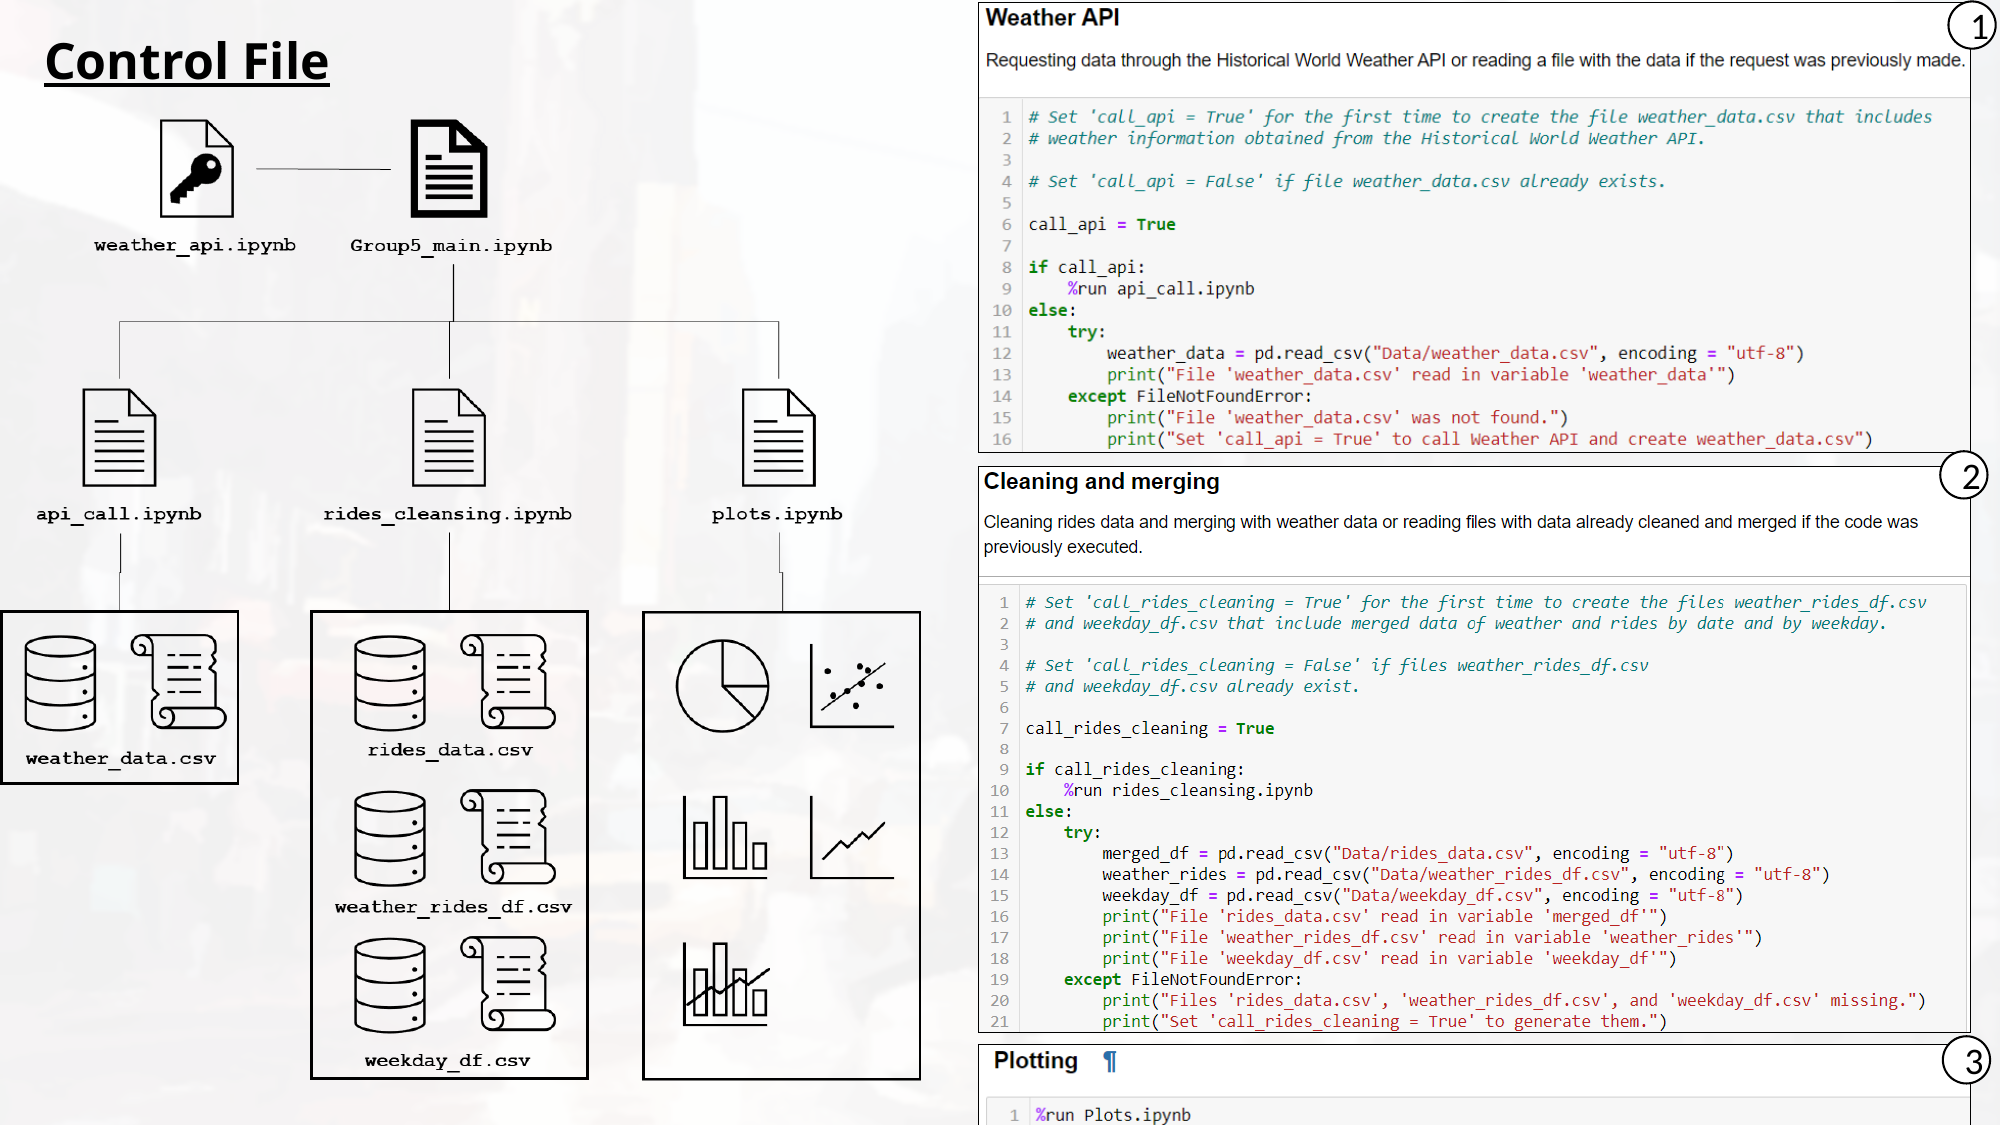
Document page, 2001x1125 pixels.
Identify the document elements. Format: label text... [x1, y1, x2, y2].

text_box 2 [1940, 451, 1989, 499]
text_box 3 [1947, 1035, 1992, 1085]
text_box Control File [29, 28, 978, 158]
picture [0, 109, 921, 1084]
picture [978, 1044, 1971, 1125]
picture [978, 2, 1971, 453]
picture [978, 466, 1971, 1033]
text_box 1 [1963, 0, 1997, 50]
